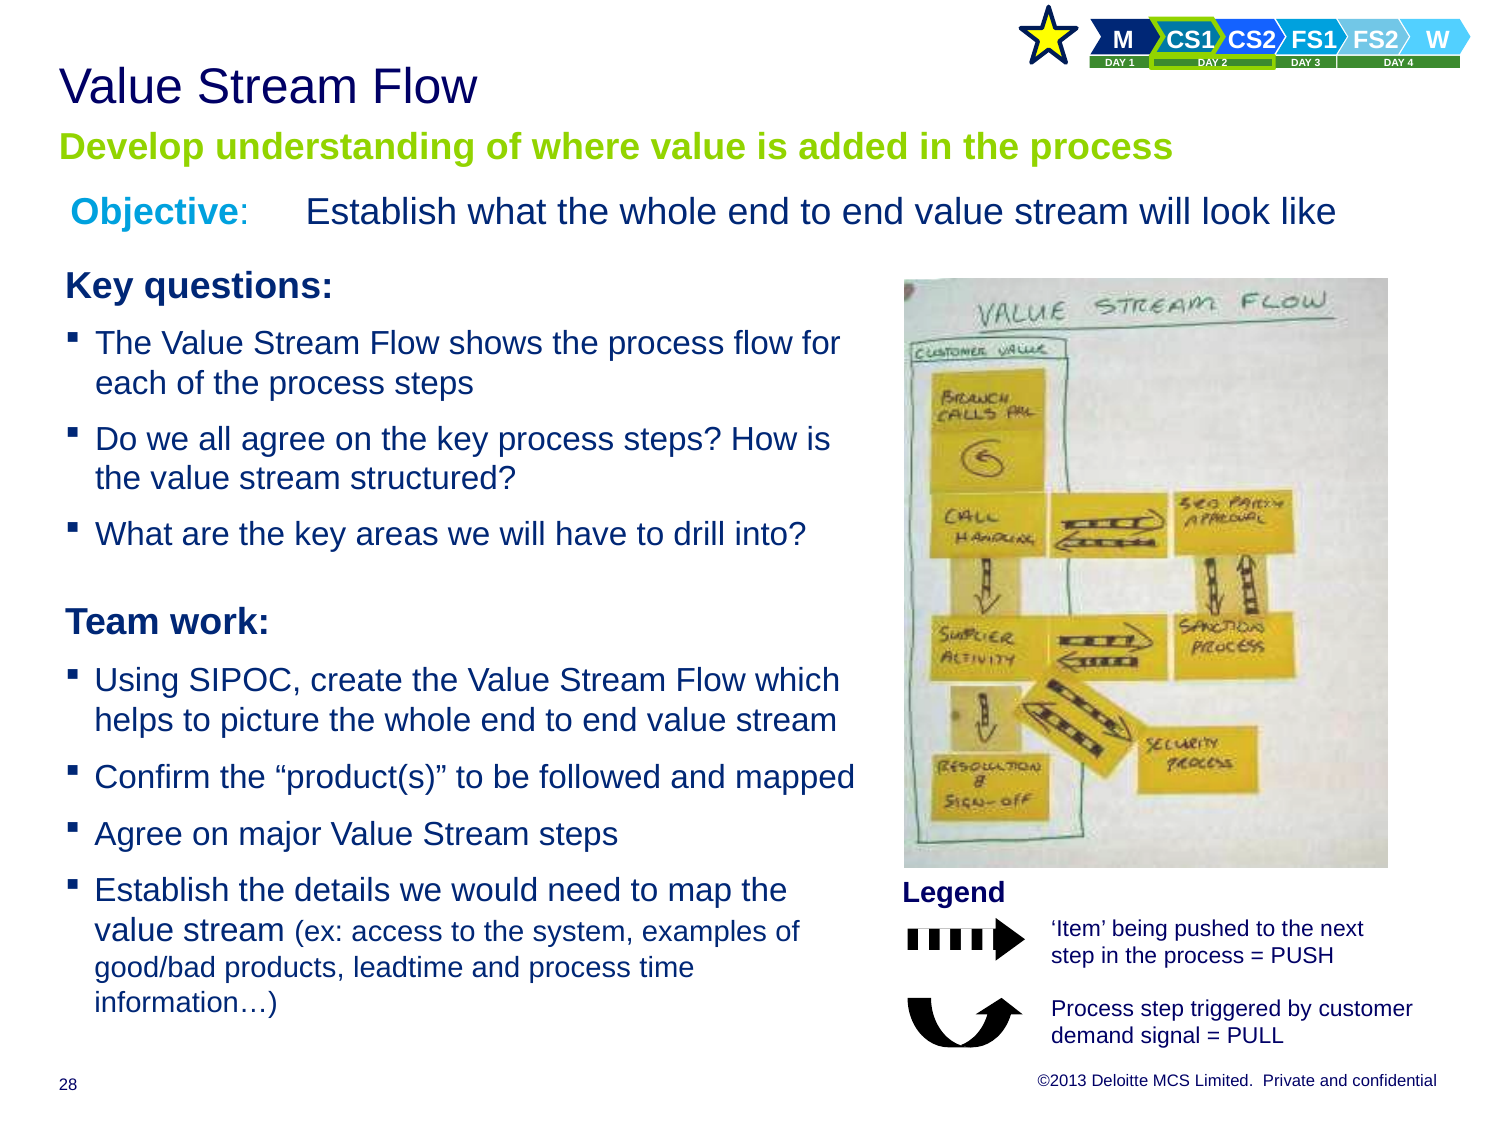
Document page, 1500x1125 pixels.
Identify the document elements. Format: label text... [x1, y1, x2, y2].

text_box Objective: Establish what the whole end to end value stream will look like [70, 187, 1460, 233]
text_box Key questions: The Value Stream Flow shows the process flow for each of the process steps Do we all agree on the key process steps? How is the value stream structured? What are the key areas we will have to drill into? [59, 254, 885, 532]
text_box ‘Item’ being pushed to the next step in the process = PUSH [1036, 906, 1388, 976]
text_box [907, 917, 1026, 961]
picture [904, 277, 1389, 868]
text_box [907, 997, 1023, 1048]
text_box Team work: Using SIPOC, create the Value Stream Flow which helps to picture the whole end to end value stream Confirm the “product(s)” to be followed and mapped Agree on major Value Stream steps Establish the details we would need to map the value stream (ex: access to the system, examples of good/bad products, leadtime and process time information…) [59, 591, 873, 1035]
text_box Process step triggered by customer demand signal = PULL [1036, 986, 1436, 1056]
text_box [1018, 4, 1079, 65]
title Value Stream Flow Develop understanding of where value is added in the process [58, 58, 1441, 163]
slide_number 28 [58, 1073, 118, 1095]
text_box Legend [872, 866, 1424, 1071]
